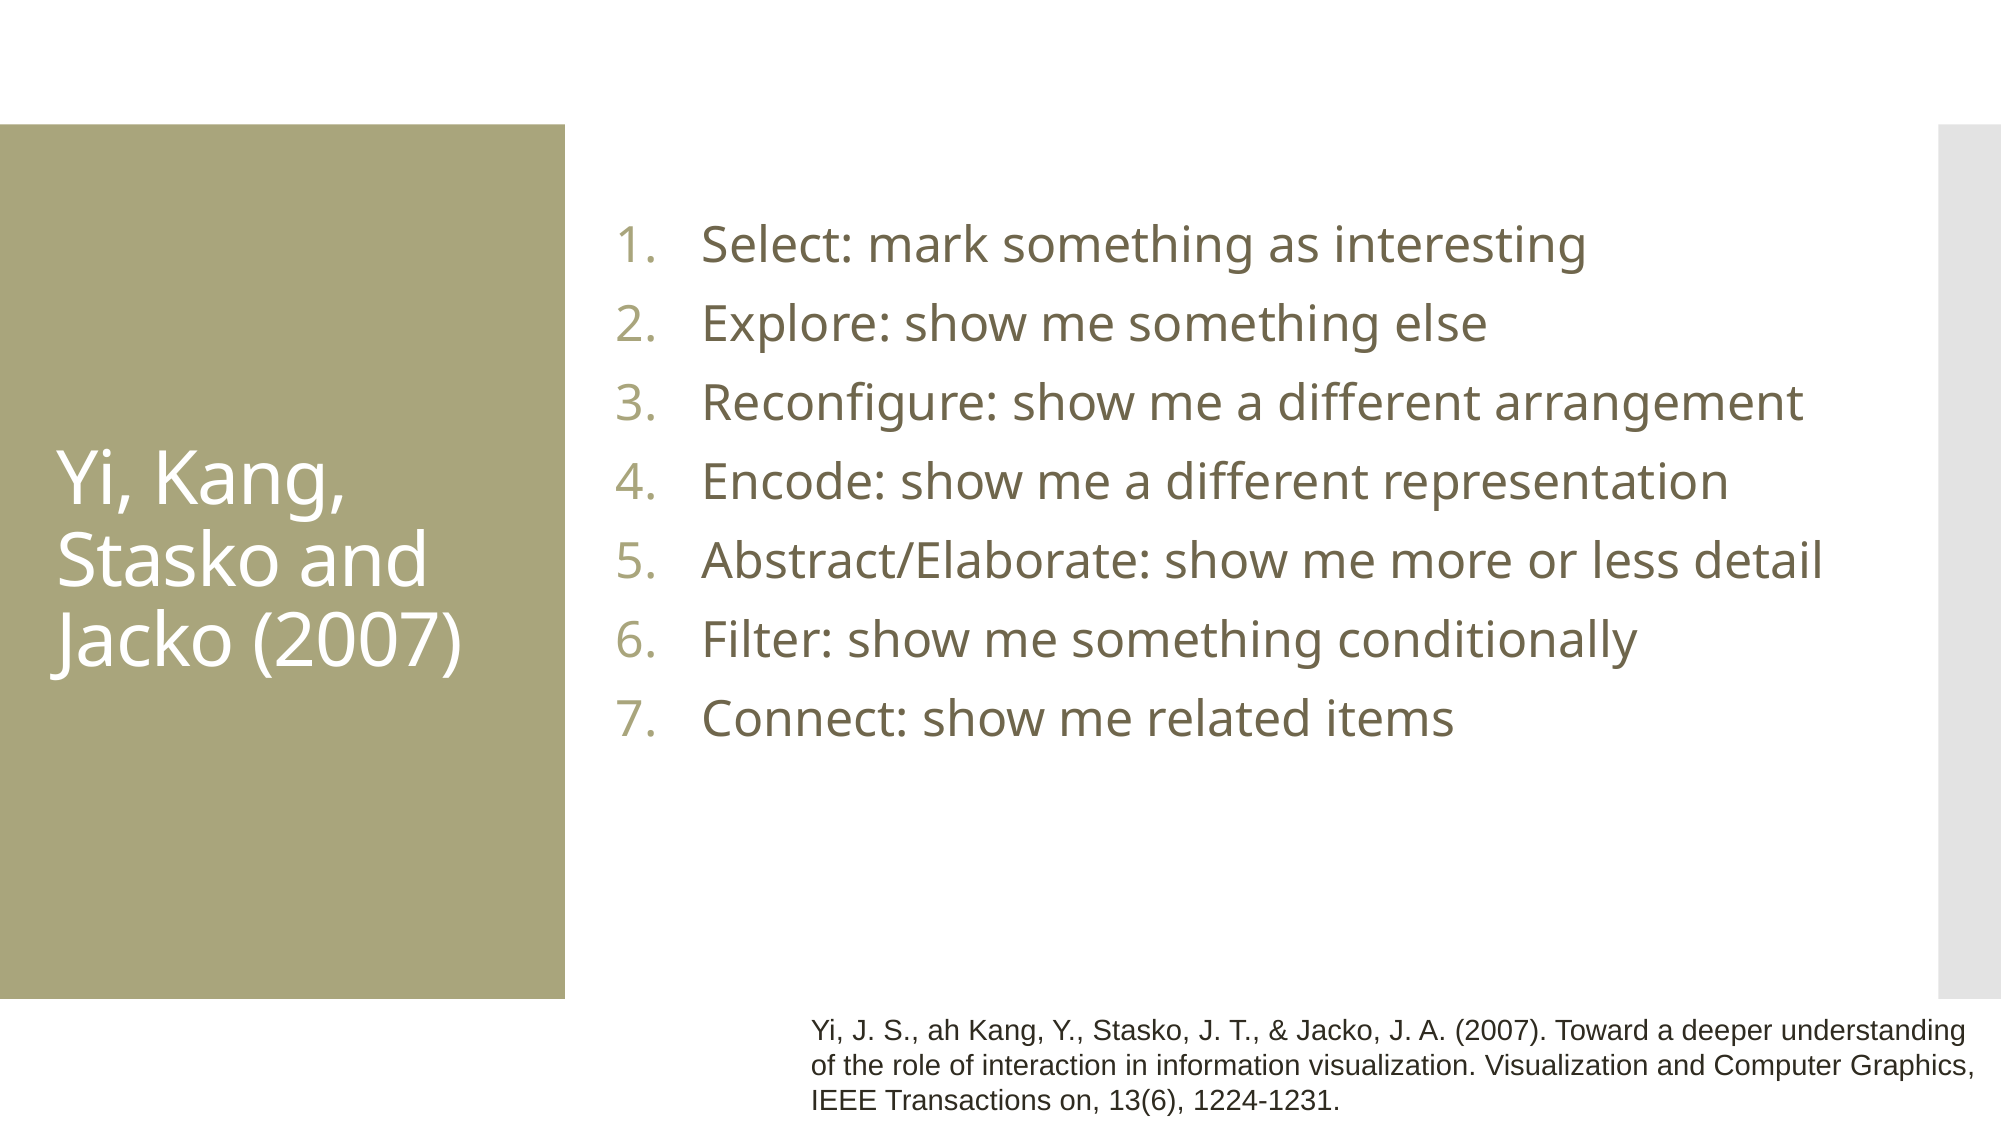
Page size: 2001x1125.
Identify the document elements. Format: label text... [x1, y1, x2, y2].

text_box Yi, Kang, Stasko and Jacko (2007) [41, 184, 525, 940]
list Select: mark something as interesting Explore: show me something else Reconfigure: show me a different arrangement Encode: show me a different representation Abstract/Elaborate: show me more or less detail Filter: show me something conditionally Connect: show me related items [581, 211, 1932, 1012]
text_box Yi, J. S., ah Kang, Y., Stasko, J. T., & Jacko, J. A. (2007). Toward a deeper understanding of the role of interaction in information visualization. Visualization and Computer Graphics, IEEE Transactions on, 13(6), 1224-1231. [795, 1003, 2000, 1125]
